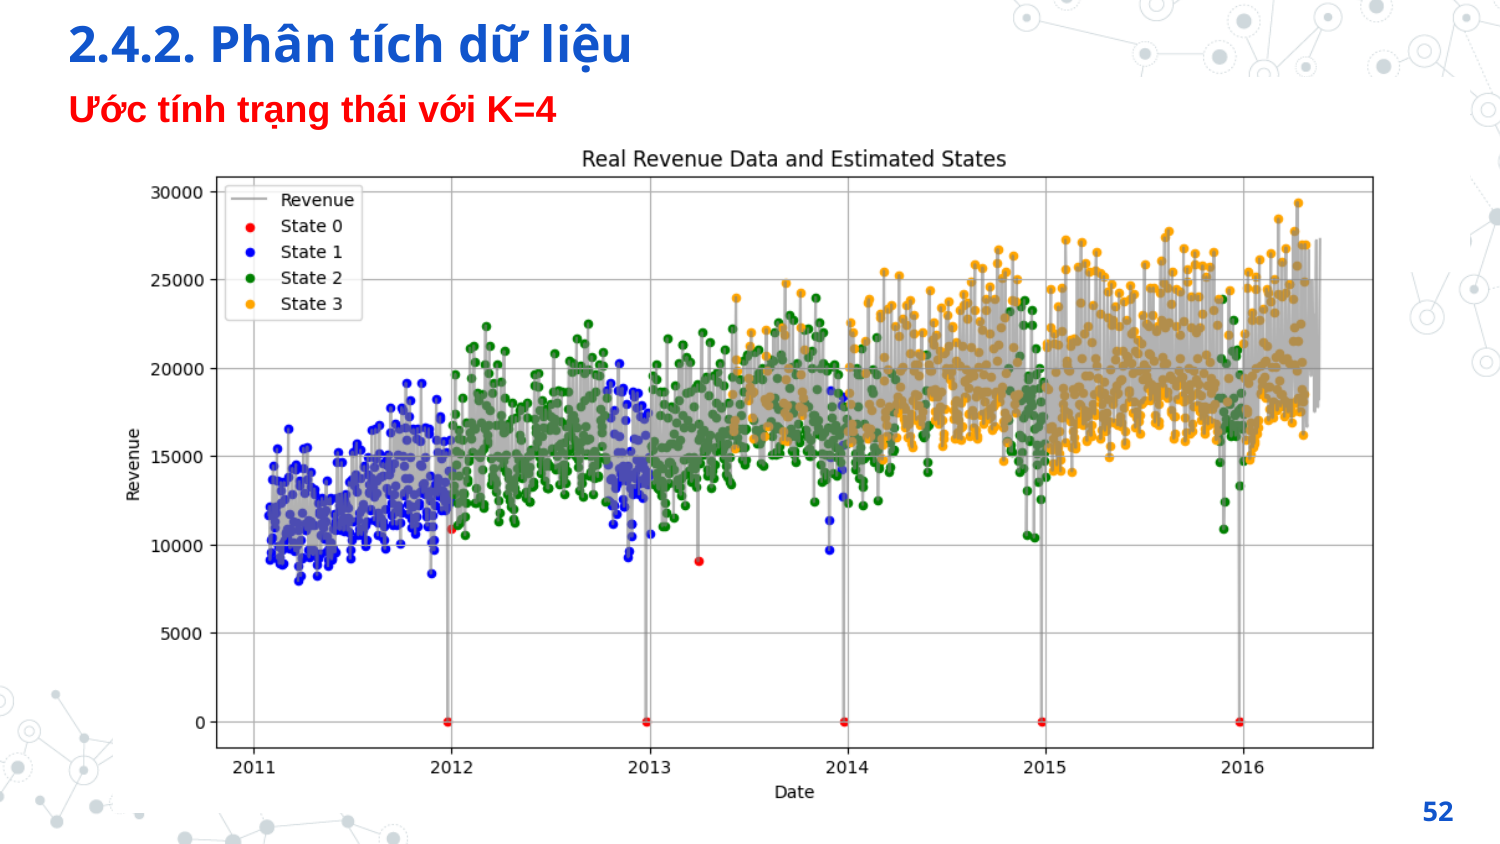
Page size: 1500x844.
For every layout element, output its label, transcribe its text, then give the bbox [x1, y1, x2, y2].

picture [0, 0, 1500, 844]
text_box 2.4.2. Phân tích dữ liệu [53, 0, 1296, 77]
slide_number 52 [1378, 779, 1469, 844]
text_box Ước tính trạng thái với K=4 [53, 77, 1471, 273]
